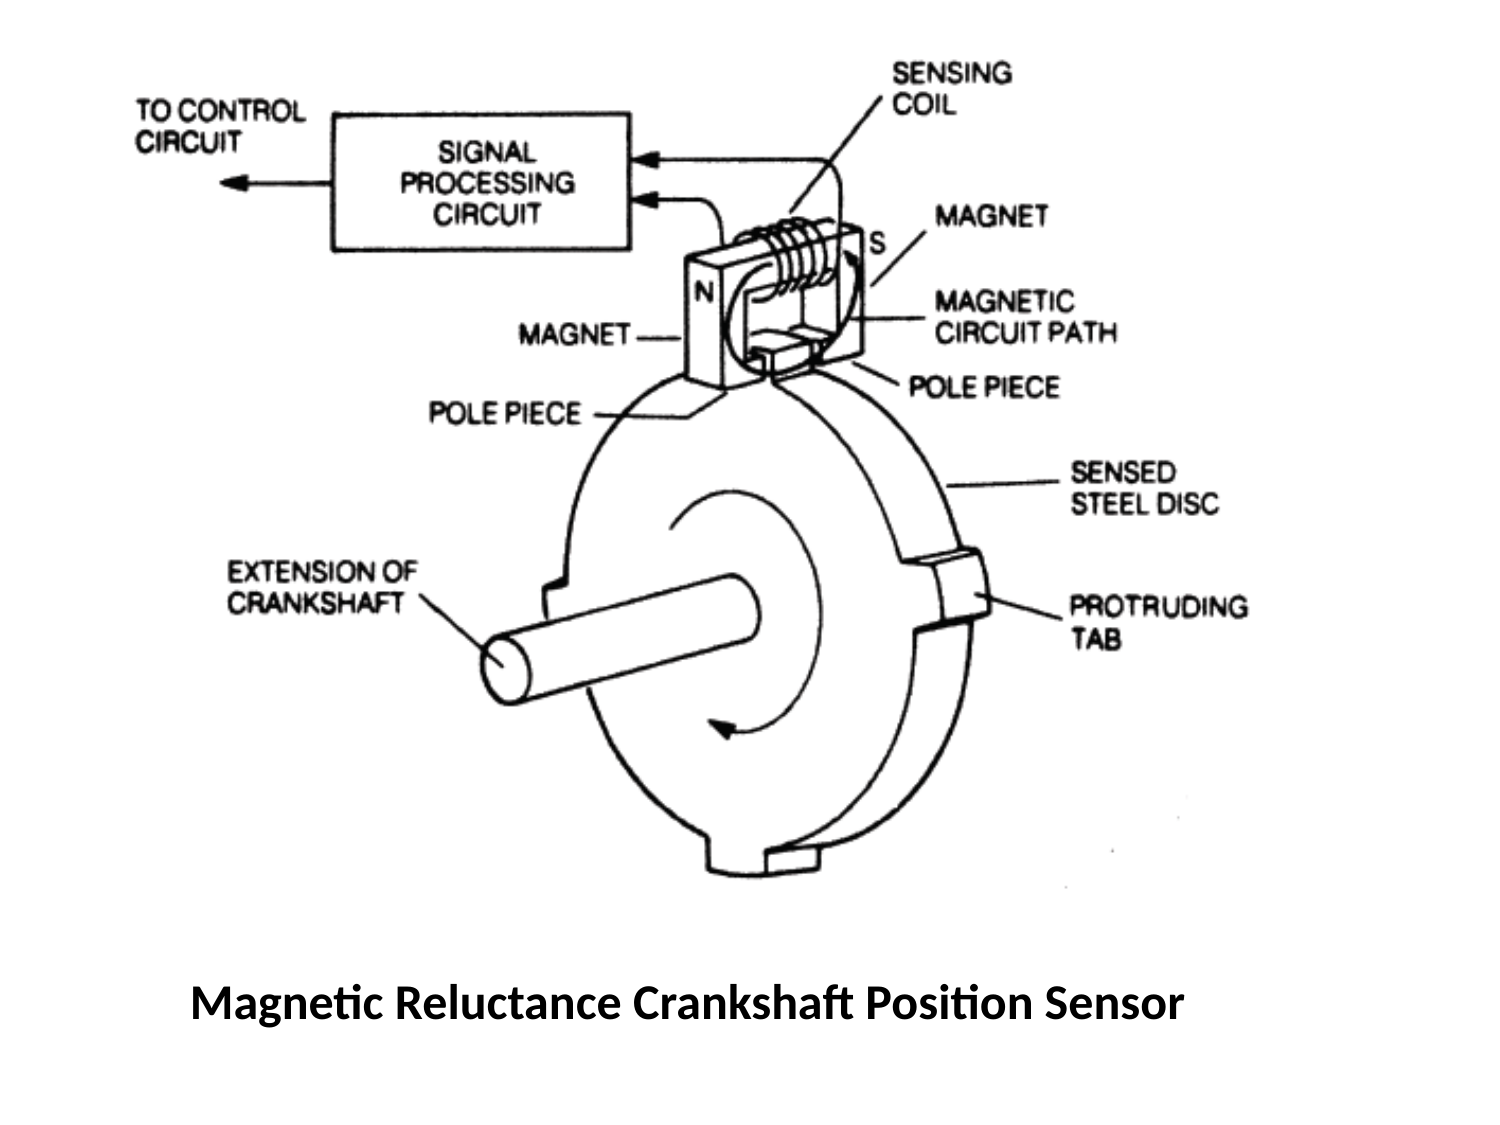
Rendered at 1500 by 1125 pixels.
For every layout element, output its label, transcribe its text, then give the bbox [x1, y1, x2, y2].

text_box Magnetic Reluctance Crankshaft Position Sensor [174, 962, 1275, 1038]
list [112, 37, 1288, 891]
